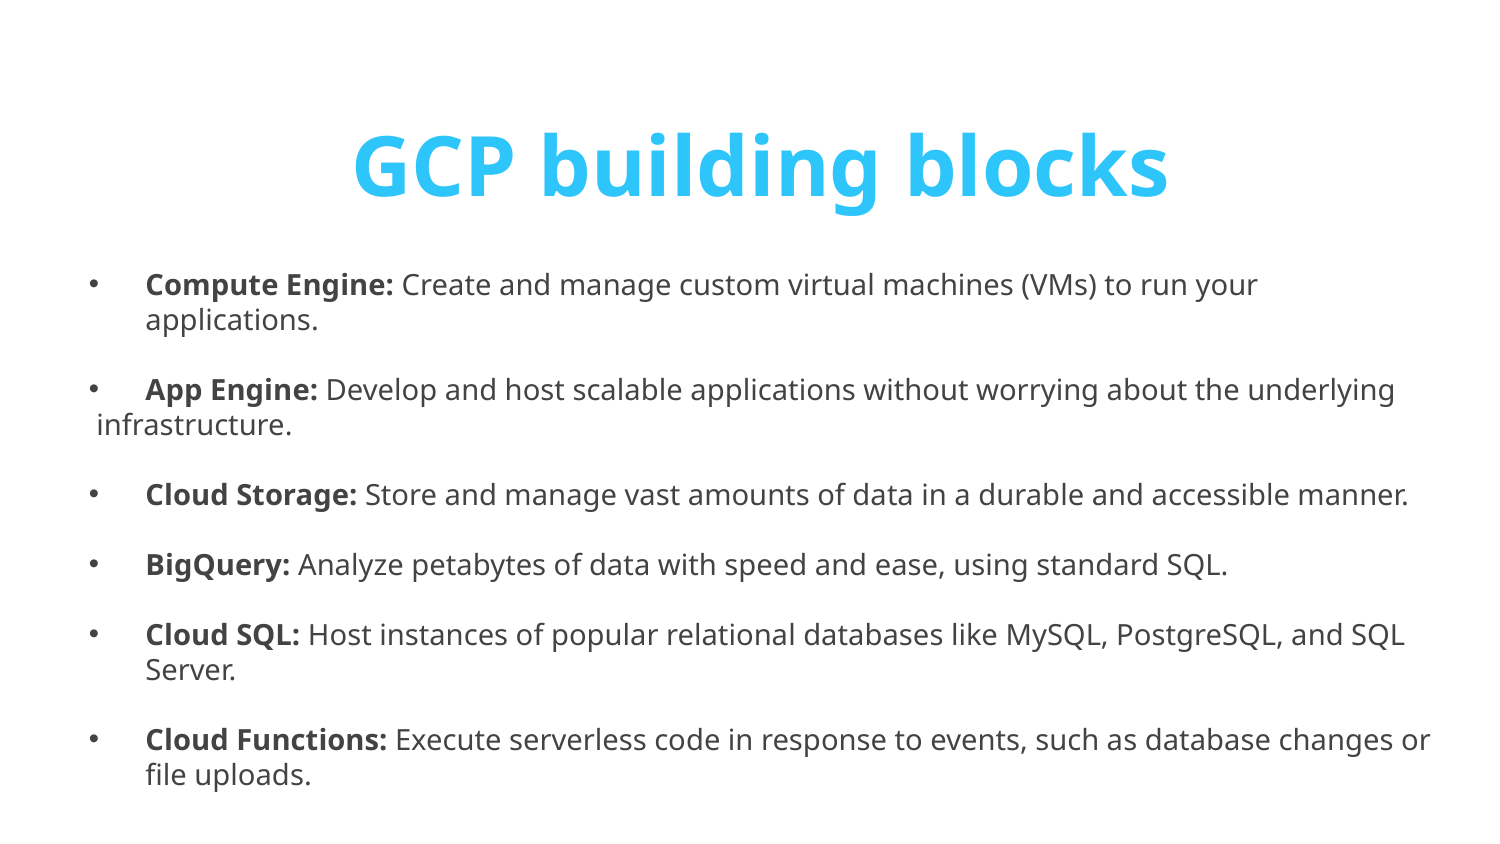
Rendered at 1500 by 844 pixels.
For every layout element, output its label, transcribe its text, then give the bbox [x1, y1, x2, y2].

subtitle Compute Engine: Create and manage custom virtual machines (VMs) to run your applications. App Engine: Develop and host scalable applications without worrying about the underlying infrastructure. Cloud Storage: Store and manage vast amounts of data in a durable and accessible manner. BigQuery: Analyze petabytes of data with speed and ease, using standard SQL. Cloud SQL: Host instances of popular relational databases like MySQL, PostgreSQL, and SQL Server. Cloud Functions: Execute serverless code in response to events, such as database changes or file uploads. [51, 251, 1449, 792]
title GCP building blocks [51, 68, 1449, 229]
